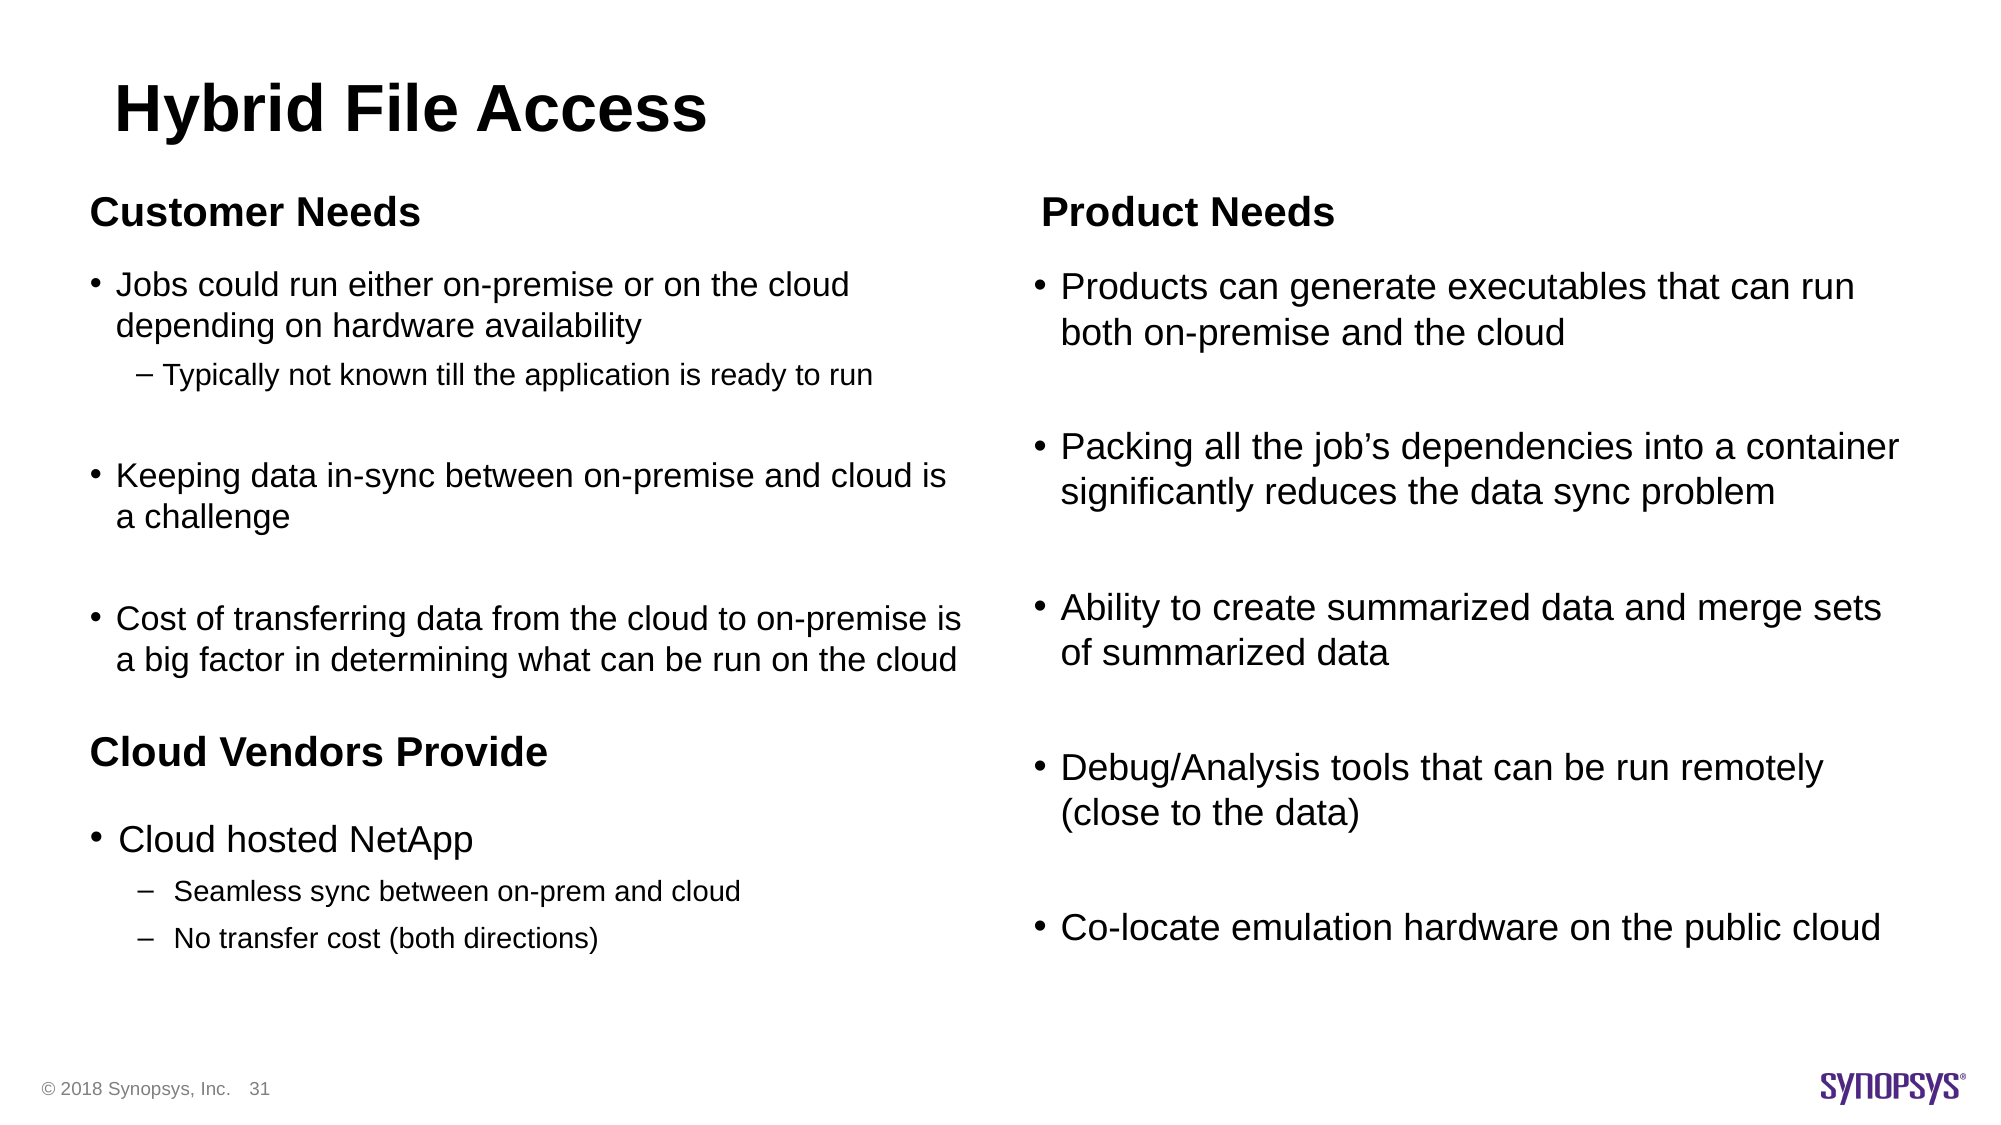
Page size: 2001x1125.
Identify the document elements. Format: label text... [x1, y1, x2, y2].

text_box Cloud Vendors Provide [74, 717, 626, 782]
text_box Cloud hosted NetApp Seamless sync between on-prem and cloud No transfer cost (both directions) [74, 807, 982, 1104]
list Products can generate executables that can run both on-premise and the cloud Packing all the job’s dependencies into a container significantly reduces the data sync problem Ability to create summarized data and merge sets of summarized data Debug/Analysis tools that can be run remotely (close to the data) Co-locate emulation hardware on the public cloud [1018, 254, 1925, 1050]
picture [1821, 1073, 1966, 1109]
title Hybrid File Access [99, 11, 2000, 199]
list Jobs could run either on-premise or on the cloud depending on hardware availability Typically not known till the application is ready to run Keeping data in-sync between on-premise and cloud is a challenge Cost of transferring data from the cloud to on-premise is a big factor in determining what can be run on the cloud [74, 254, 982, 722]
text_box Product Needs [1026, 177, 1379, 242]
text_box Customer Needs [74, 177, 495, 242]
